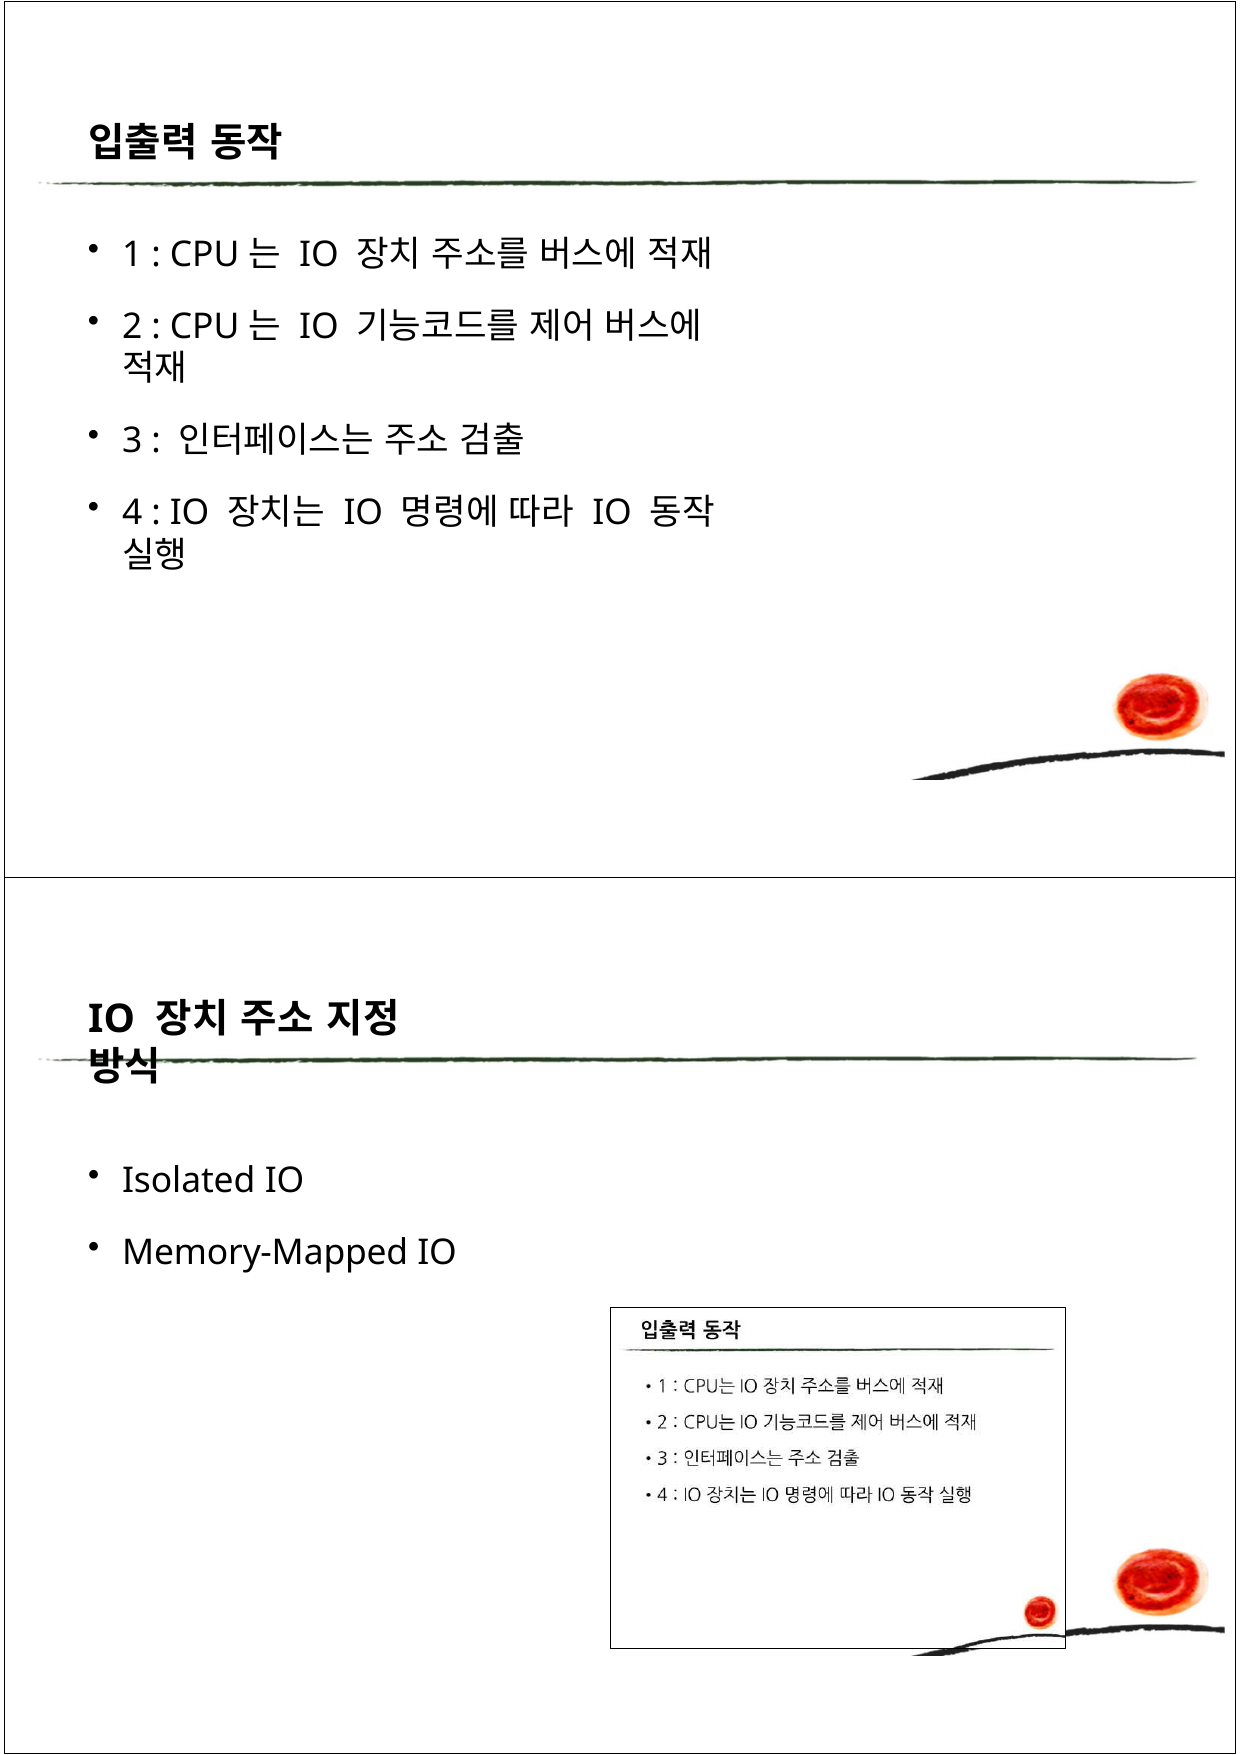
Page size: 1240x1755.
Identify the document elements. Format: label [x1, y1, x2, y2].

text_box [4, 877, 1236, 1753]
text_box [4, 1, 1236, 877]
